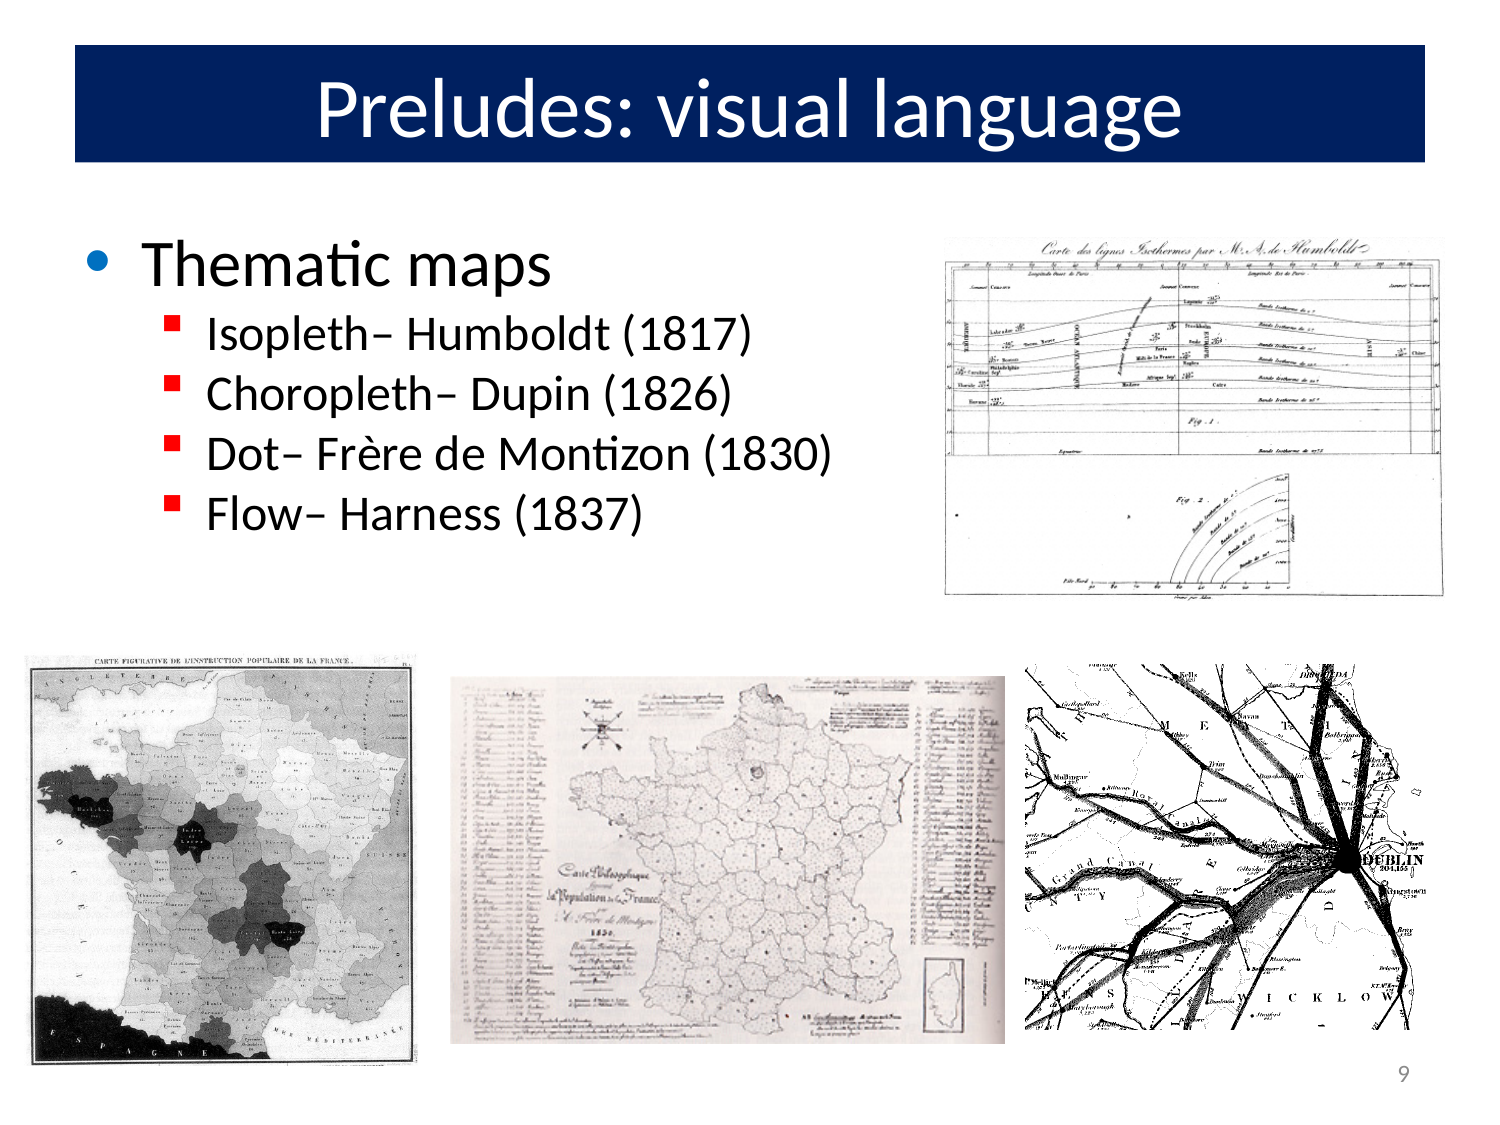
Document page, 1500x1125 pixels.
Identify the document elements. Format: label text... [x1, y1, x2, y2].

picture [24, 651, 420, 1066]
picture [1024, 664, 1427, 1031]
picture [449, 676, 1005, 1044]
list Thematic maps Isopleth– Humboldt (1817) Choropleth– Dupin (1826) Dot– Frère de Montizon (1830) Flow– Harness (1837) [69, 212, 958, 625]
slide_number 9 [1074, 1042, 1425, 1103]
title Preludes: visual language [75, 45, 1425, 163]
picture [944, 237, 1445, 601]
